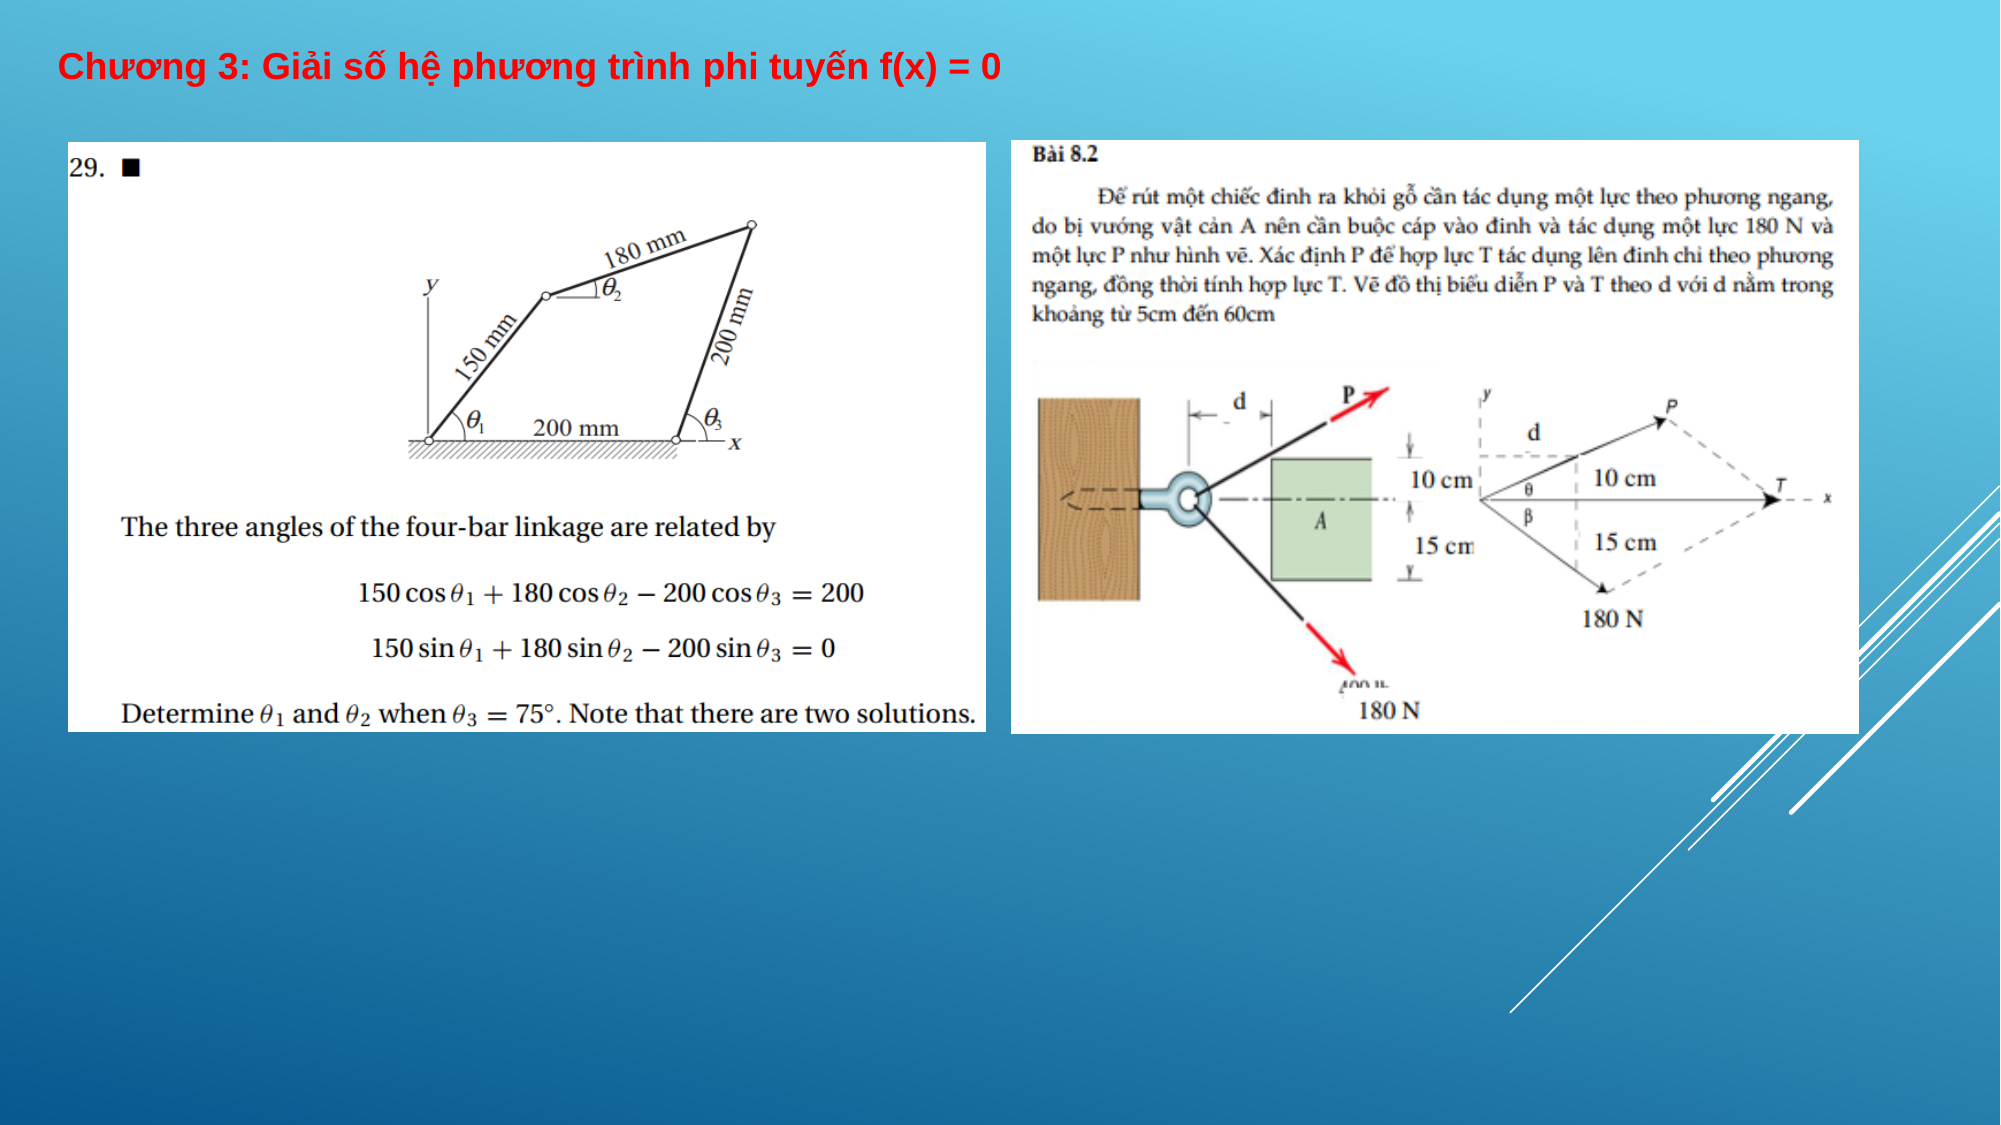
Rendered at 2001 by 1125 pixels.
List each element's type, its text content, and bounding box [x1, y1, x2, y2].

picture [1011, 140, 1859, 734]
text_box Chương 3: Giải số hệ phương trình phi tuyến f(x) = 0 [42, 34, 1109, 140]
picture [68, 142, 987, 732]
